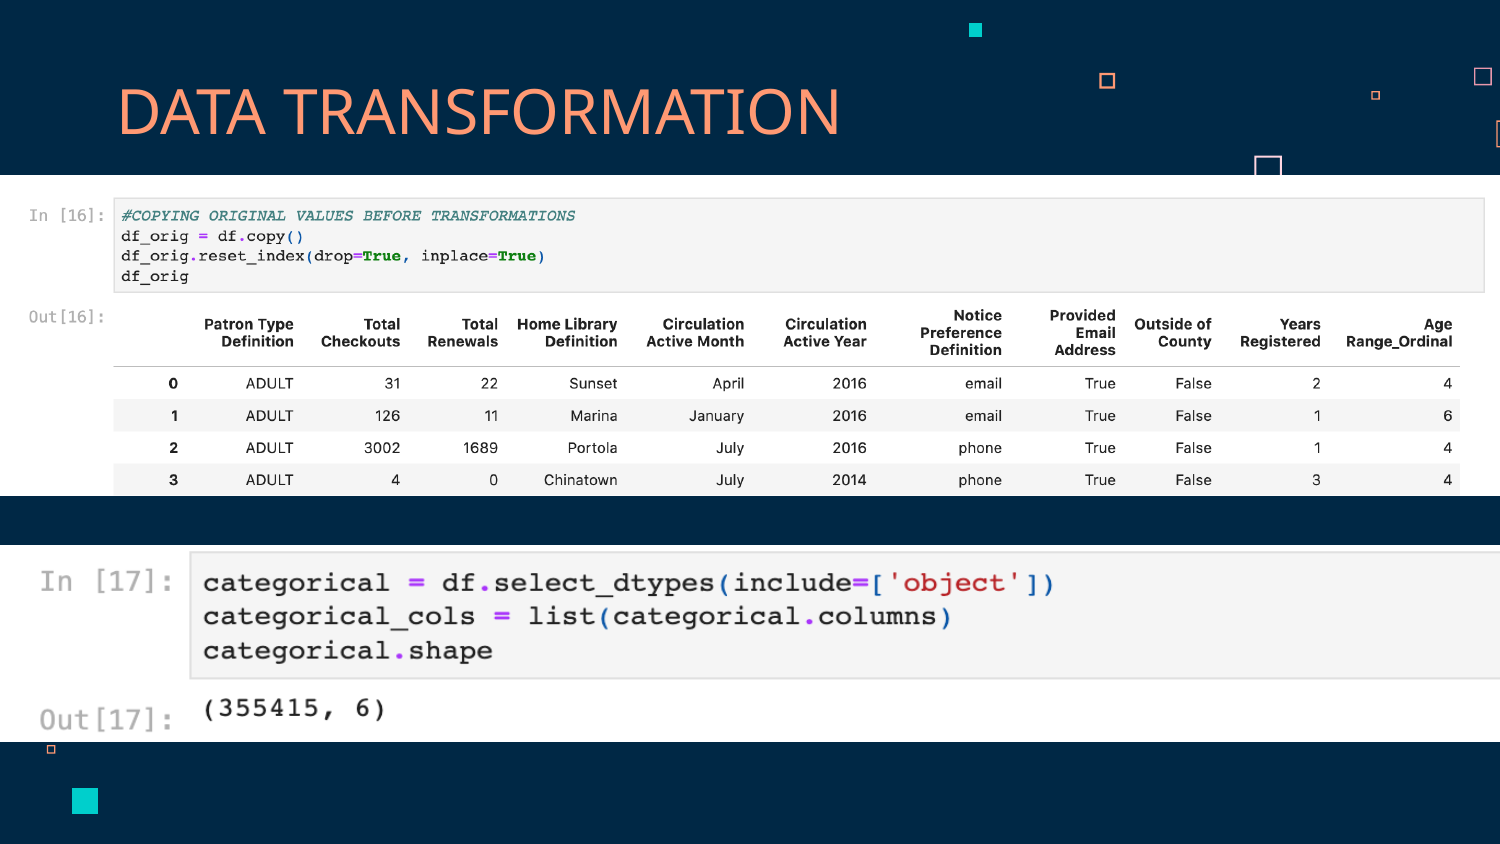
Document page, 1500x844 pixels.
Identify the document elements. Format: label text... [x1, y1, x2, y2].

picture [0, 174, 1500, 496]
title DATA TRANSFORMATION [101, 67, 1252, 163]
picture [0, 545, 1500, 742]
